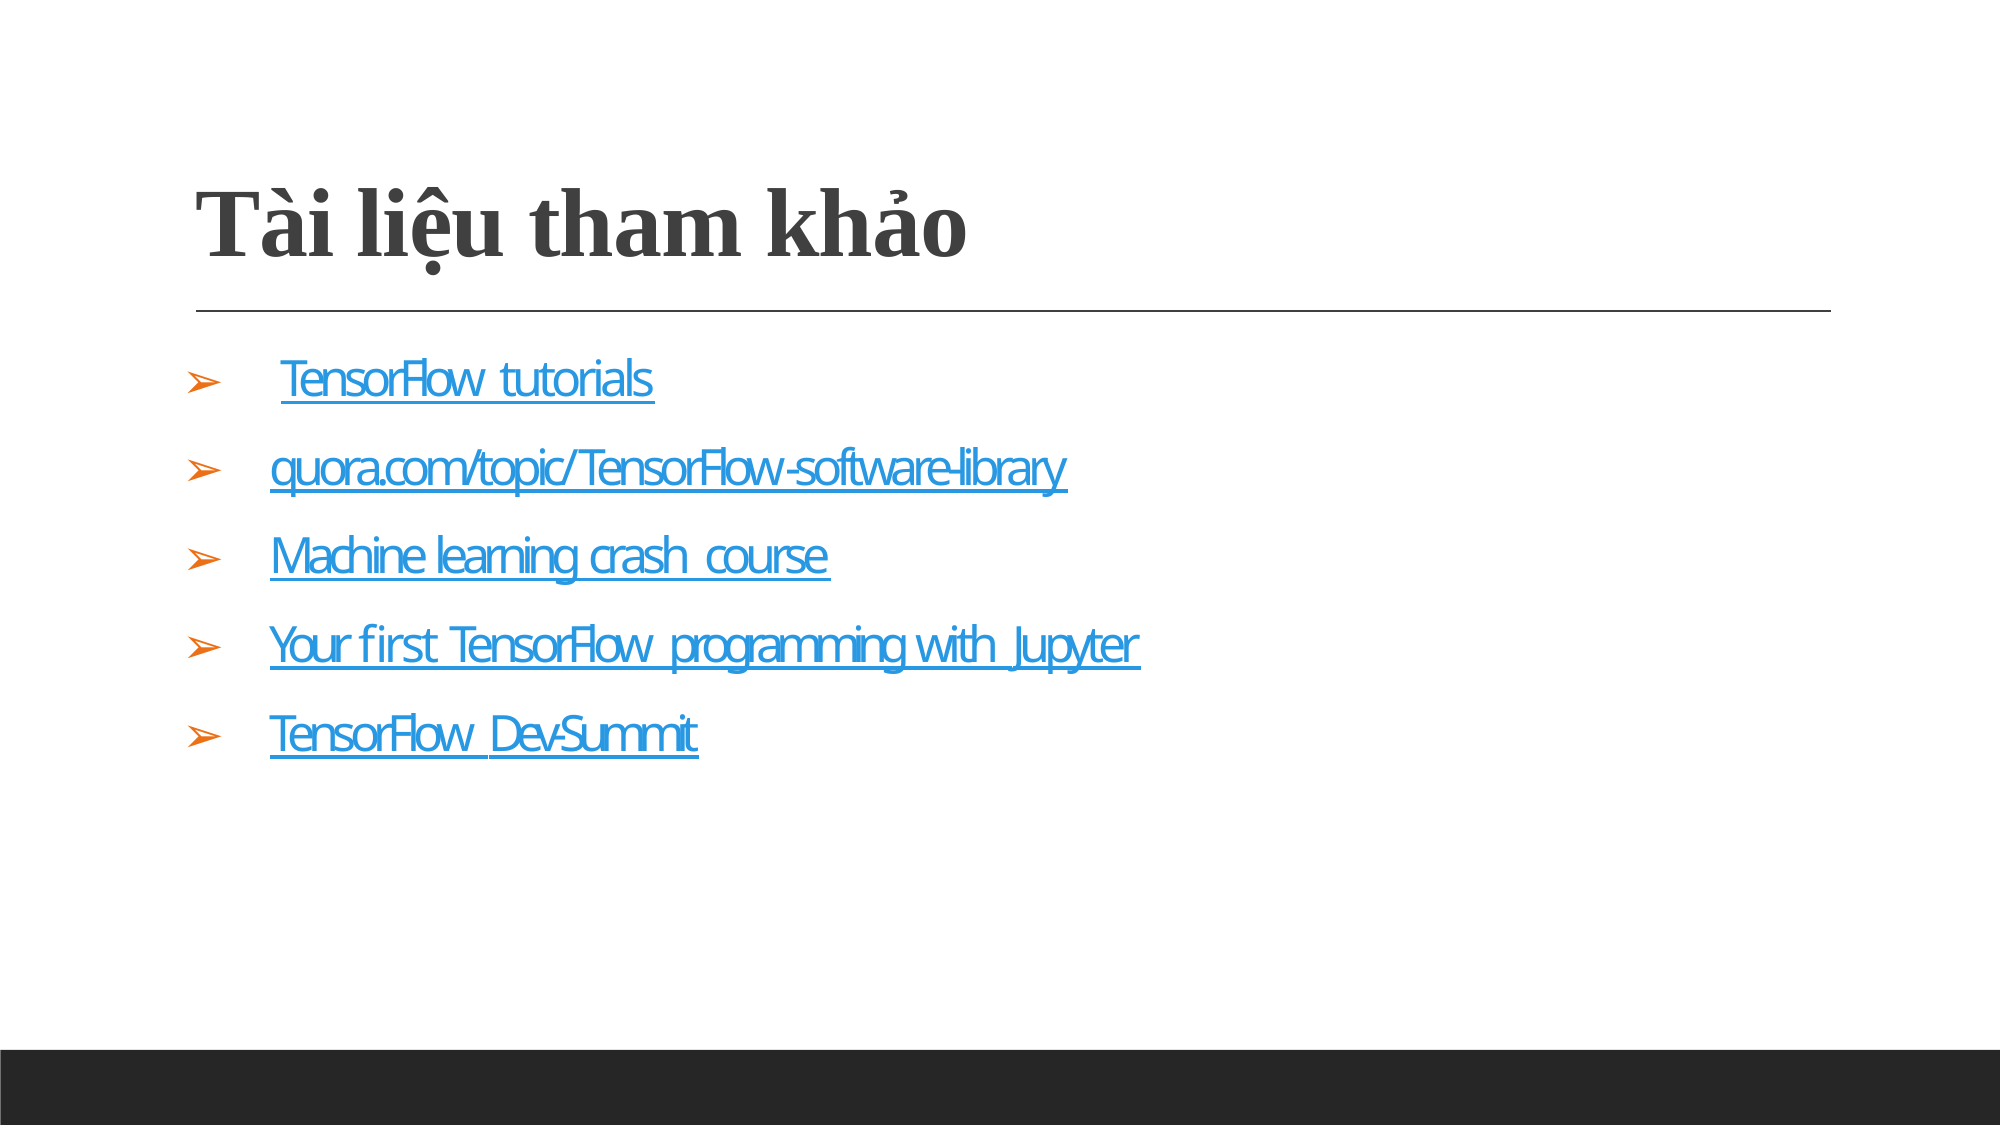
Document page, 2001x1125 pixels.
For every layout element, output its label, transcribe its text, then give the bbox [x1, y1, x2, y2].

title Tài liệu tham khảo [180, 47, 1830, 285]
list TensorFlow tutorials quora.com/topic/TensorFlow-software-library Machine learning crash course Your first TensorFlow programming with Jupyter TensorFlow Dev-Summit 2018 [180, 347, 1869, 892]
